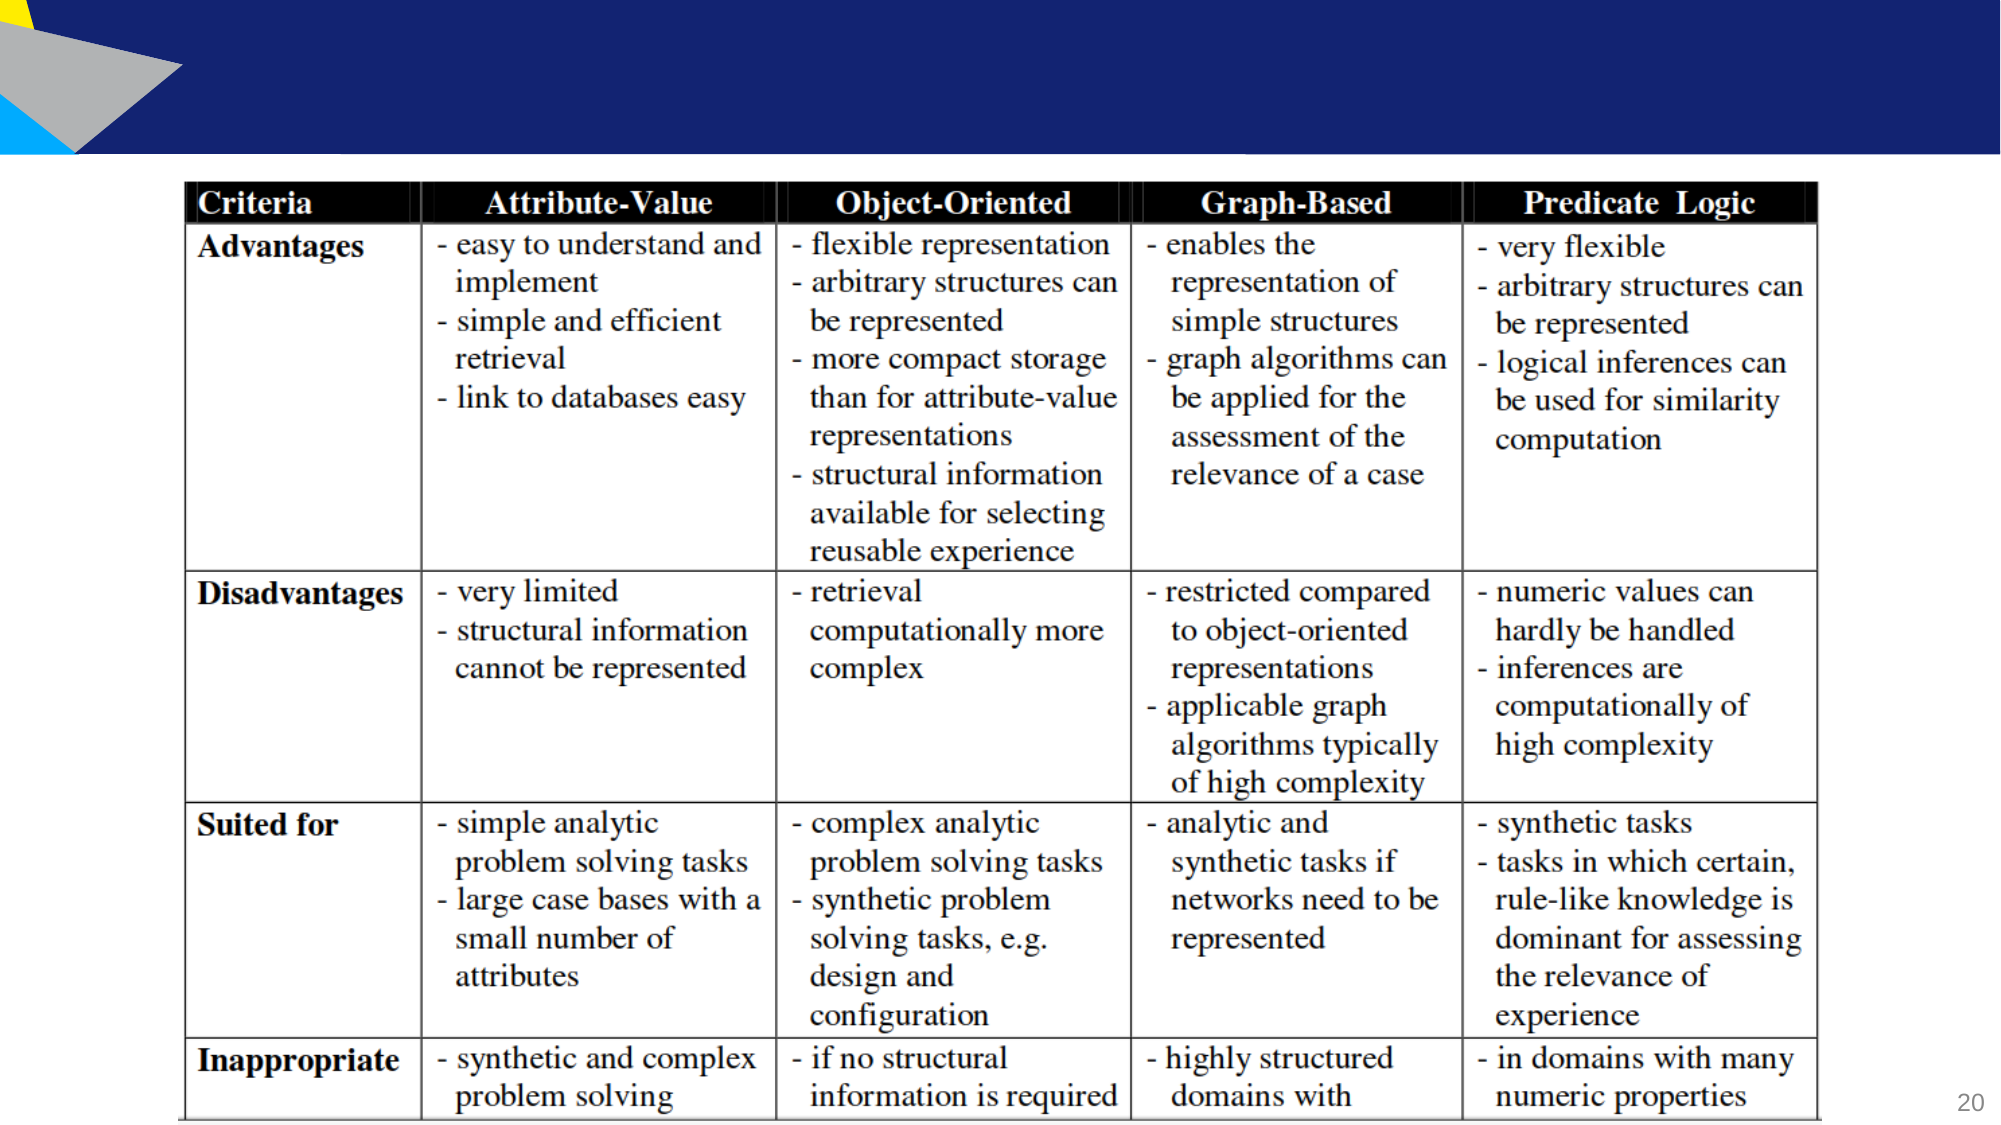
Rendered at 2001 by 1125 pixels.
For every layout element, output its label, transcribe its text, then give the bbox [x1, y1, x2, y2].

slide_number 20 [1826, 1080, 2000, 1124]
picture [177, 171, 1823, 1125]
